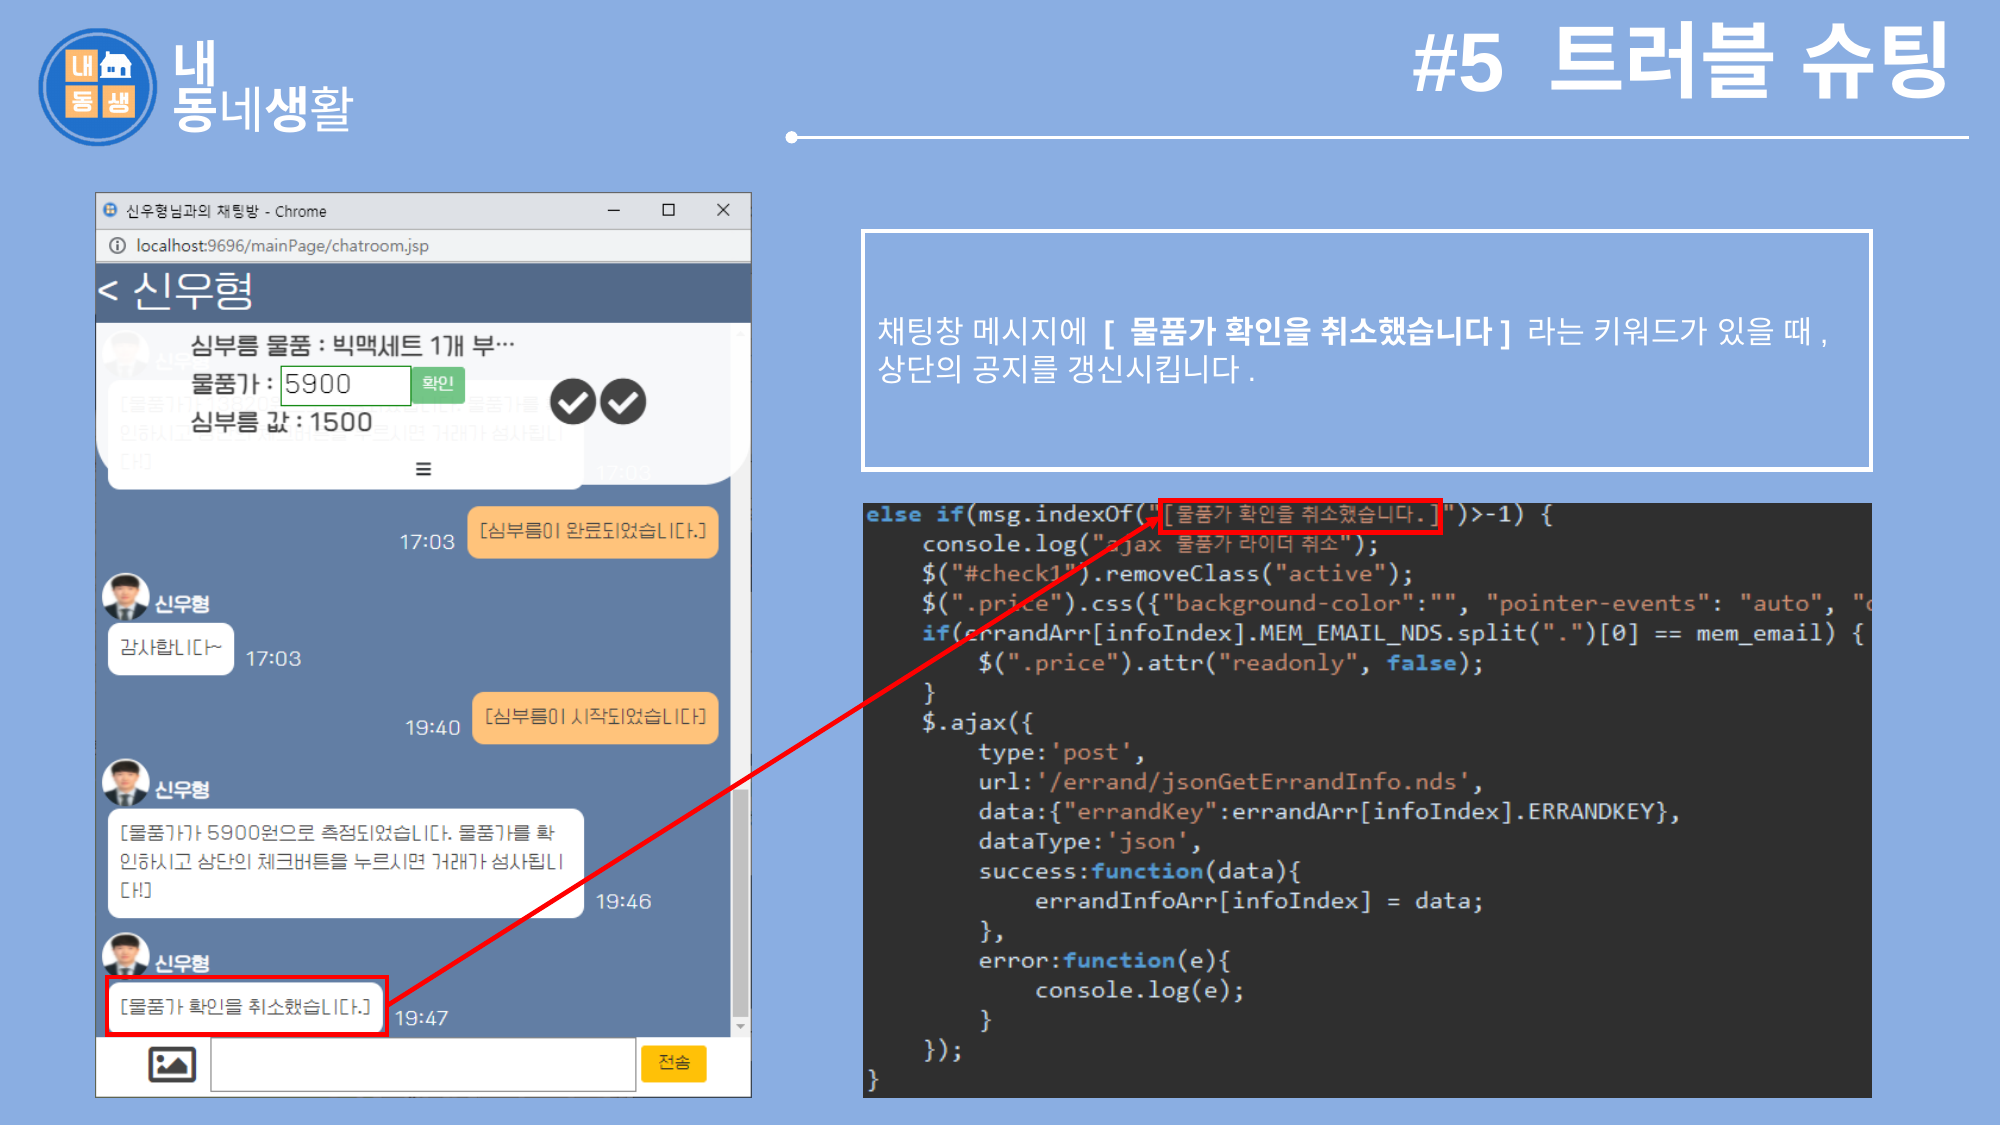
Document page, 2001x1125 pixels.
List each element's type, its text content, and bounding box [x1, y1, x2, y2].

text_box 채팅창 메시지에 [ 물품가 확인을 취소했습니다] 라는 키워드가 있을 때, 상단의 공지를 갱신시킵니다. [862, 230, 1872, 470]
picture [95, 192, 752, 1098]
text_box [387, 516, 1161, 1006]
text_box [778, 0, 1982, 225]
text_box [20, 10, 491, 164]
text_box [863, 500, 1872, 1098]
